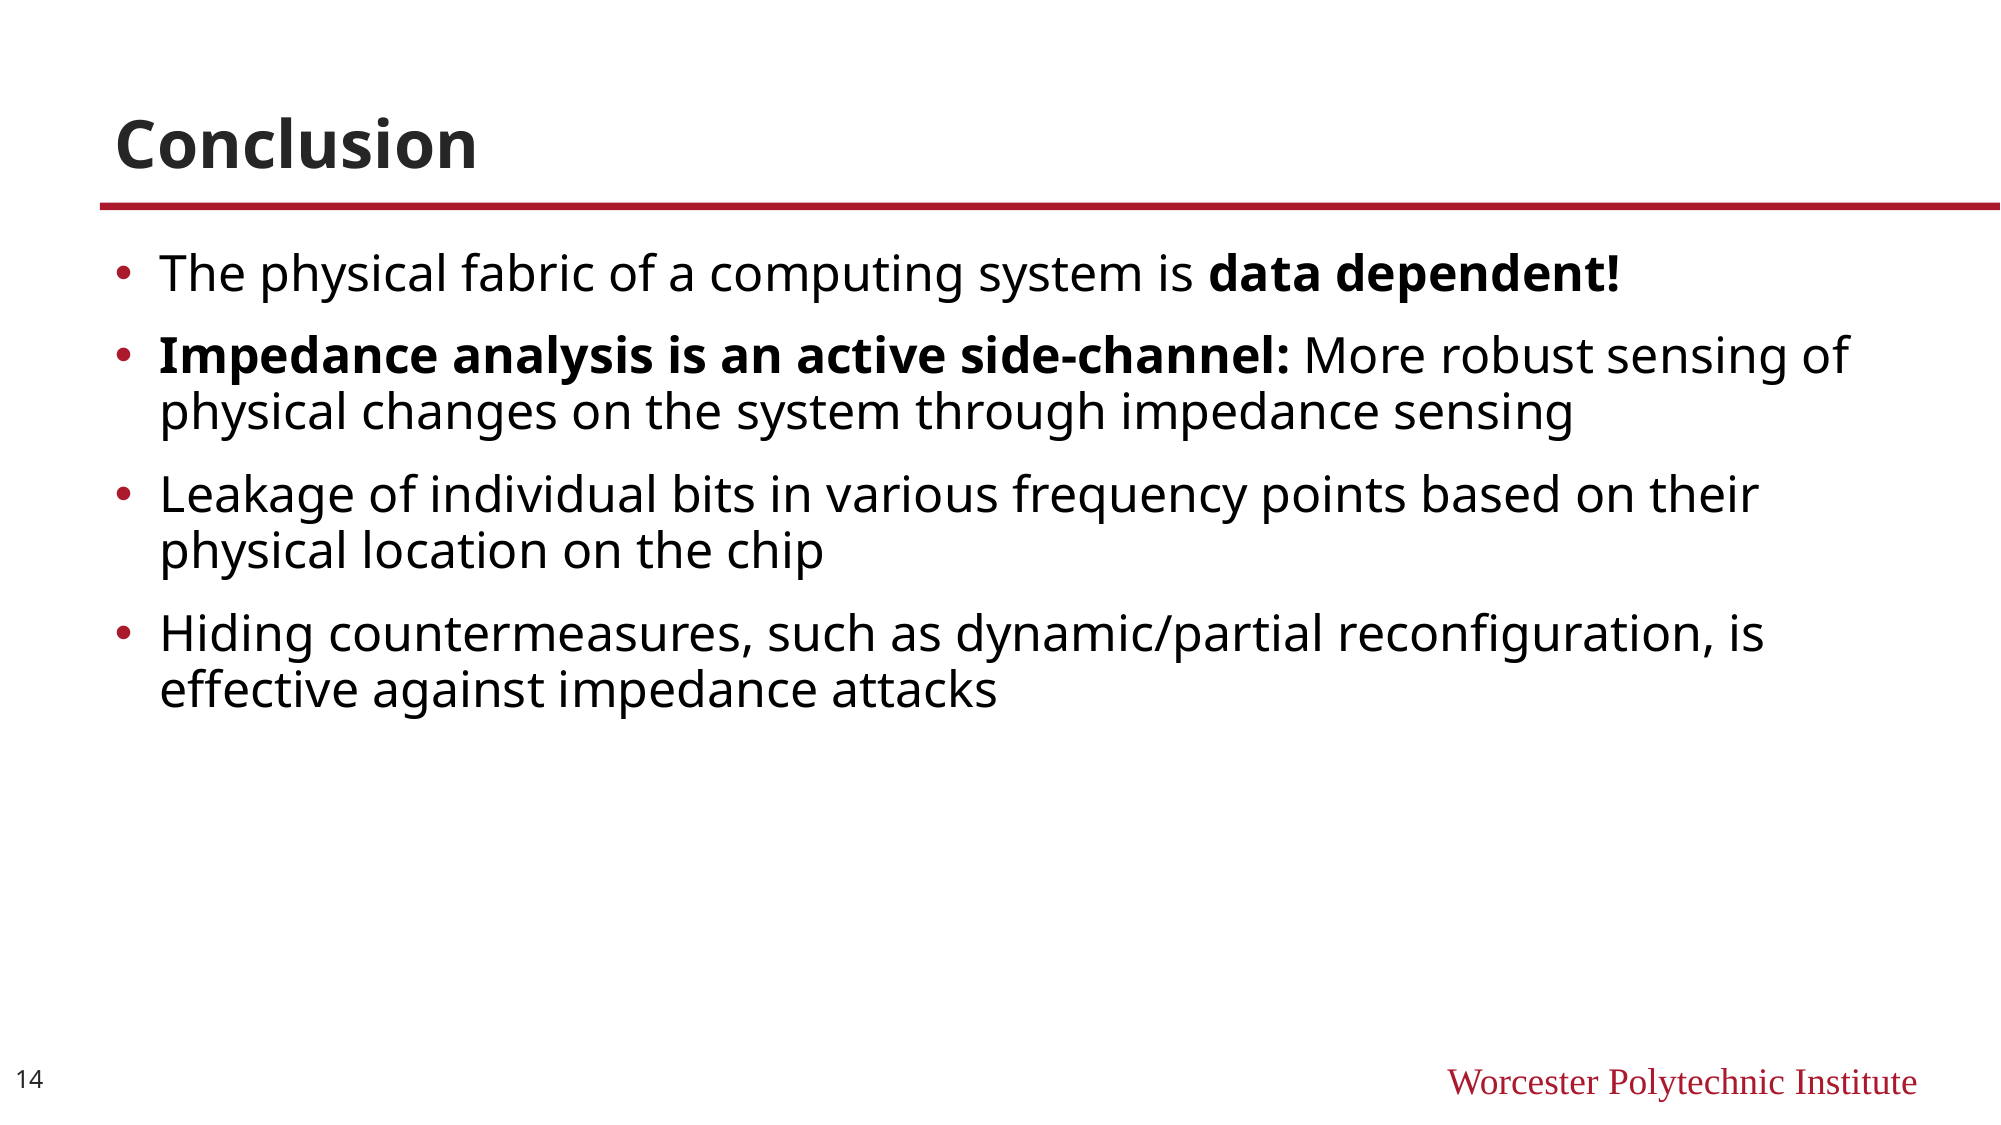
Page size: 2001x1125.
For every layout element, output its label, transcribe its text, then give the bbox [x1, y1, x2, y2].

text_box The physical fabric of a computing system is data dependent! Impedance analysis is an active side-channel: More robust sensing of physical changes on the system through impedance sensing Leakage of individual bits in various frequency points based on their physical location on the chip Hiding countermeasures, such as dynamic/partial reconfiguration, is effective against impedance attacks [99, 238, 1971, 725]
slide_number 14 [0, 1047, 100, 1113]
title Conclusion [99, 57, 1900, 189]
